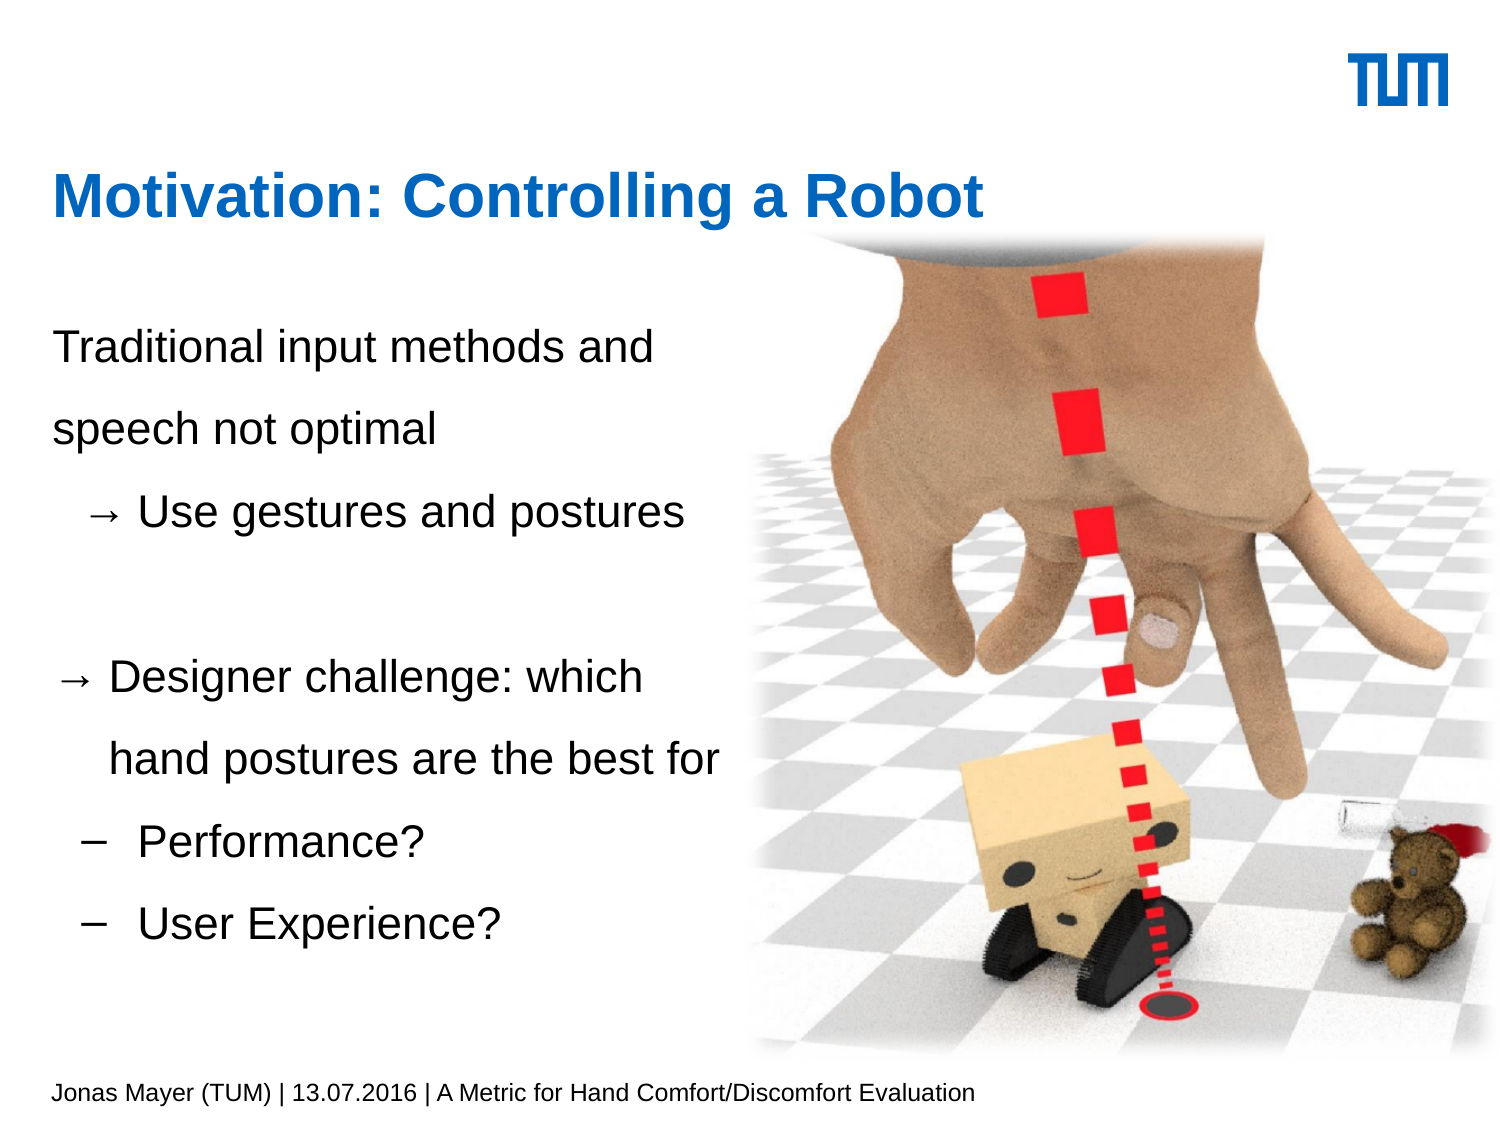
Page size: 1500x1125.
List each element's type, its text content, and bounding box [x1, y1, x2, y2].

footer Jonas Mayer (TUM) | 13.07.2016 | A Metric for Hand Comfort/Discomfort Evaluation [51, 1061, 1112, 1122]
title Motivation: Controlling a Robot [52, 162, 1449, 231]
picture [745, 230, 1500, 1063]
list Traditional input methods and speech not optimal Use gestures and postures Designer challenge: which hand postures are the best for Performance? User Experience? [52, 288, 740, 1061]
